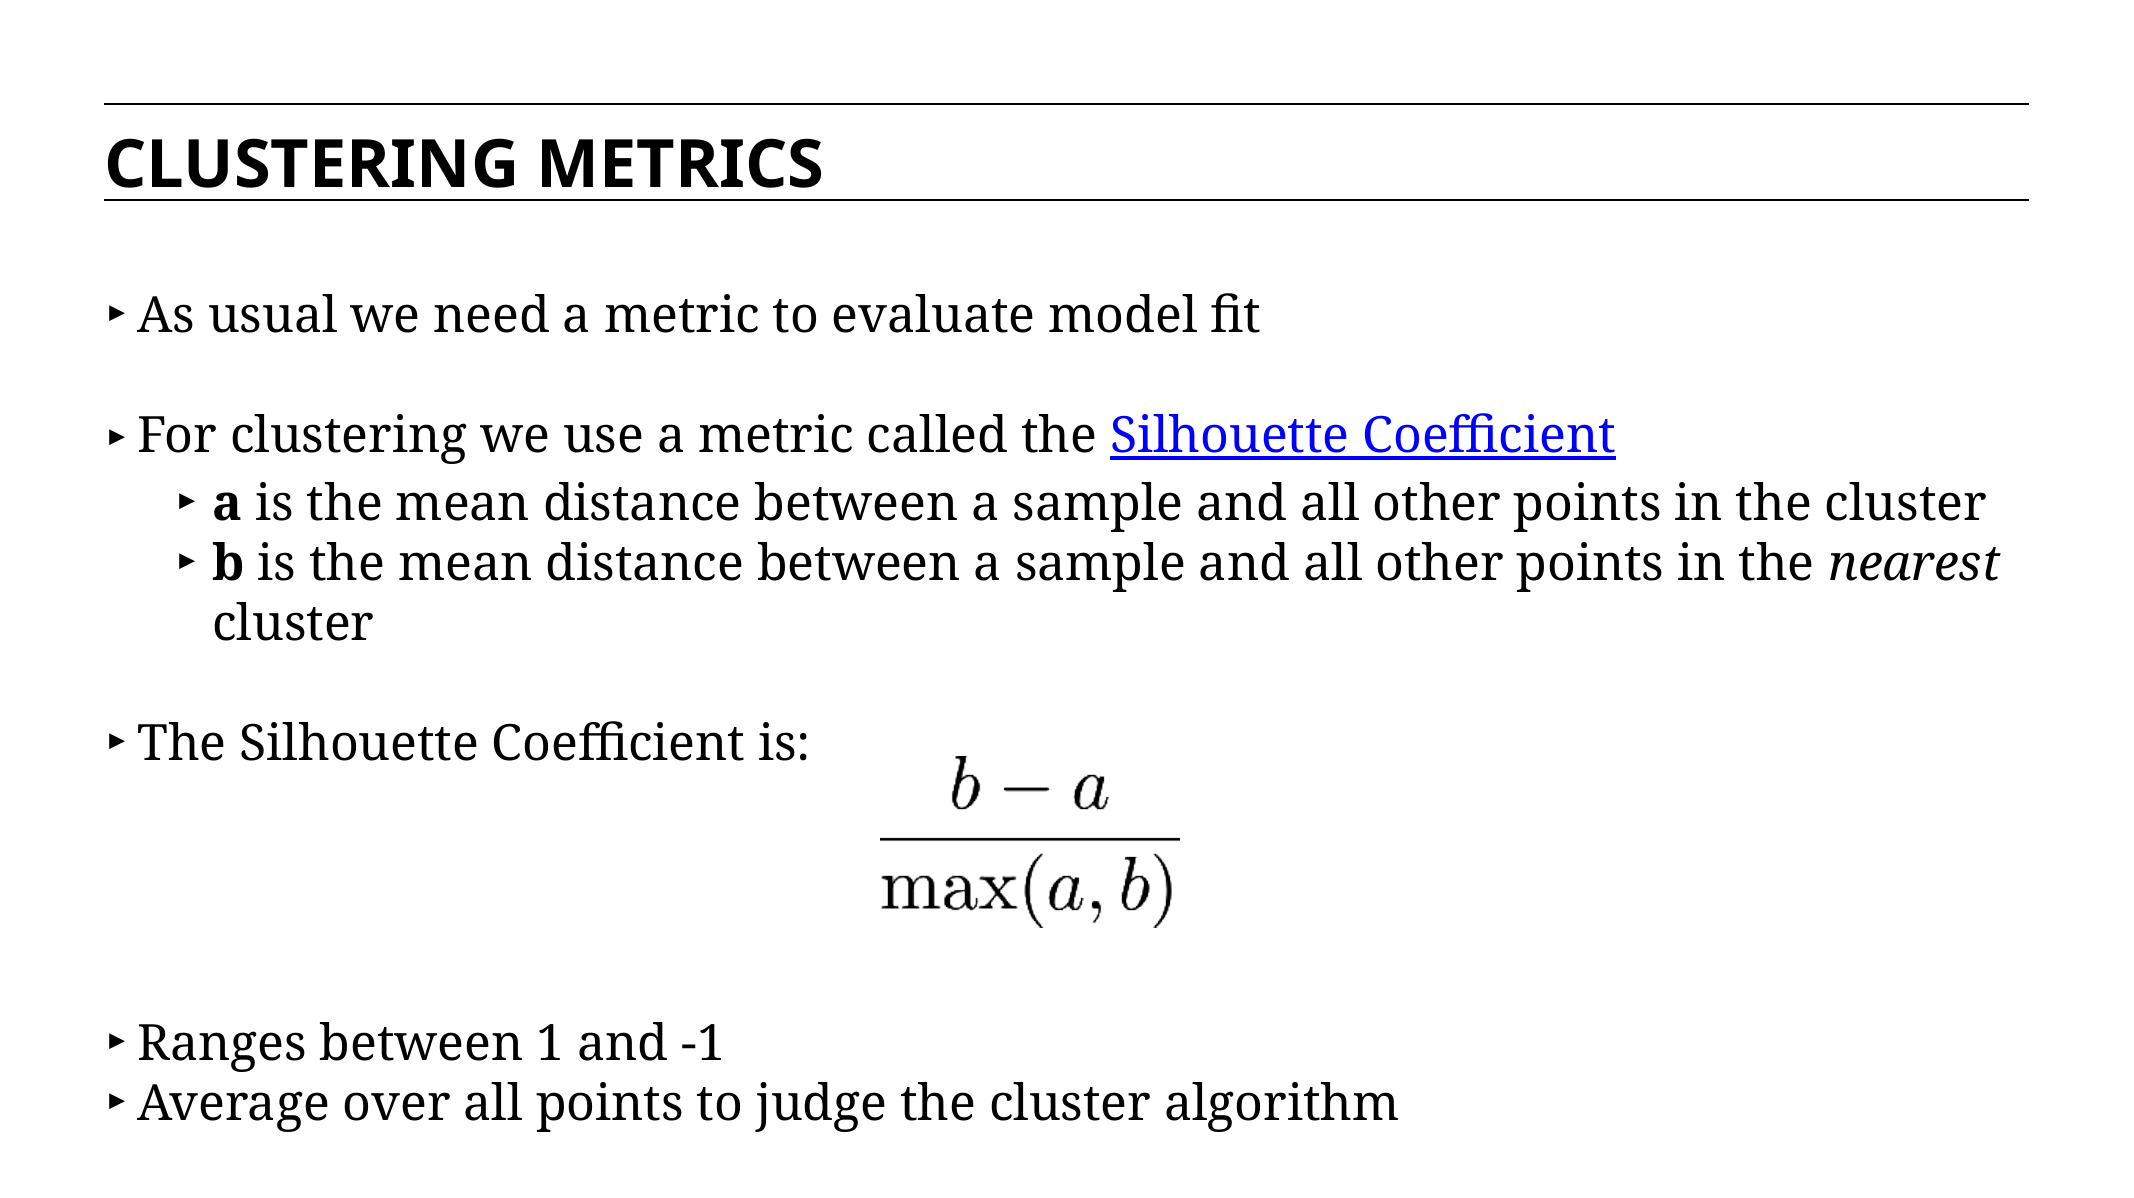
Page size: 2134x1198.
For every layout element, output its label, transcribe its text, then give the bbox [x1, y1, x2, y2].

text_box CLUSTERING METRICS [104, 120, 2030, 192]
picture [880, 756, 1180, 928]
list As usual we need a metric to evaluate model fit For clustering we use a metric called the Silhouette Coefficient a is the mean distance between a sample and all other points in the cluster b is the mean distance between a sample and all other points in the nearest cluster The Silhouette Coefficient is: Ranges between 1 and -1 Average over all points to judge the cluster algorithm [104, 212, 2030, 1097]
